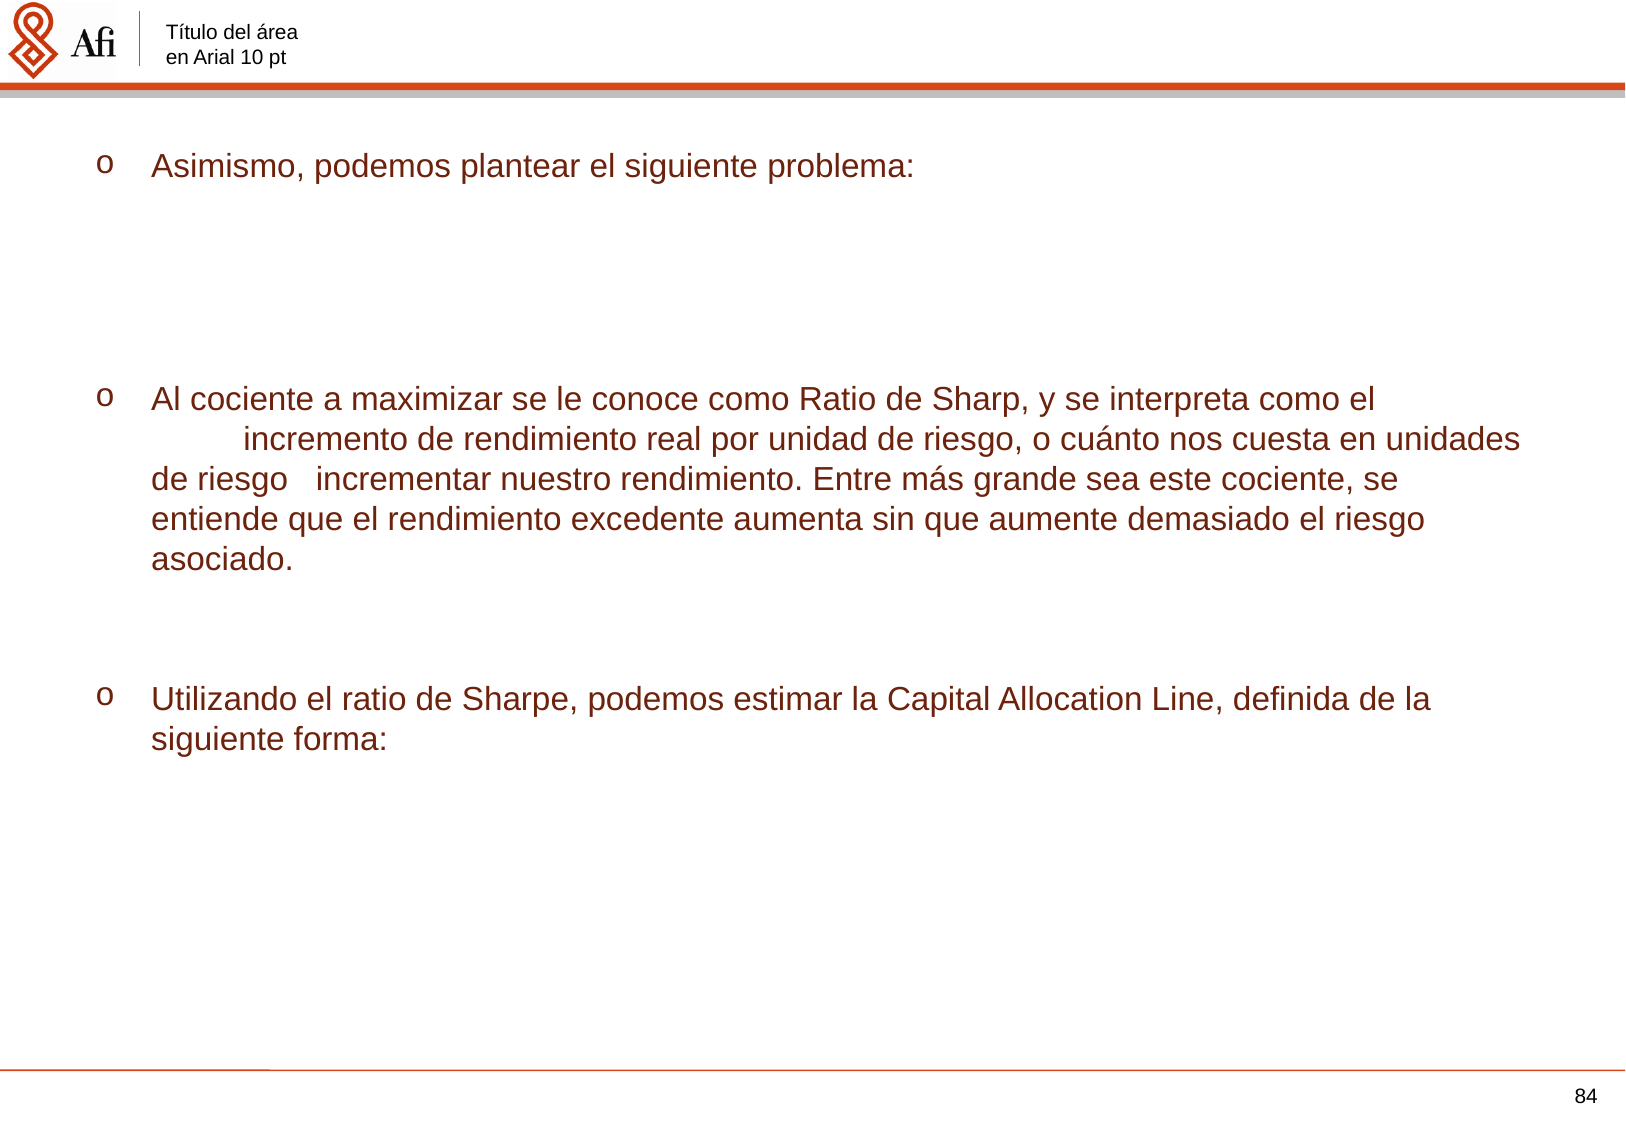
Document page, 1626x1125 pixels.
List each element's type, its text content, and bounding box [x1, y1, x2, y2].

picture [8, 2, 116, 79]
slide_number 84 [1438, 1074, 1613, 1125]
